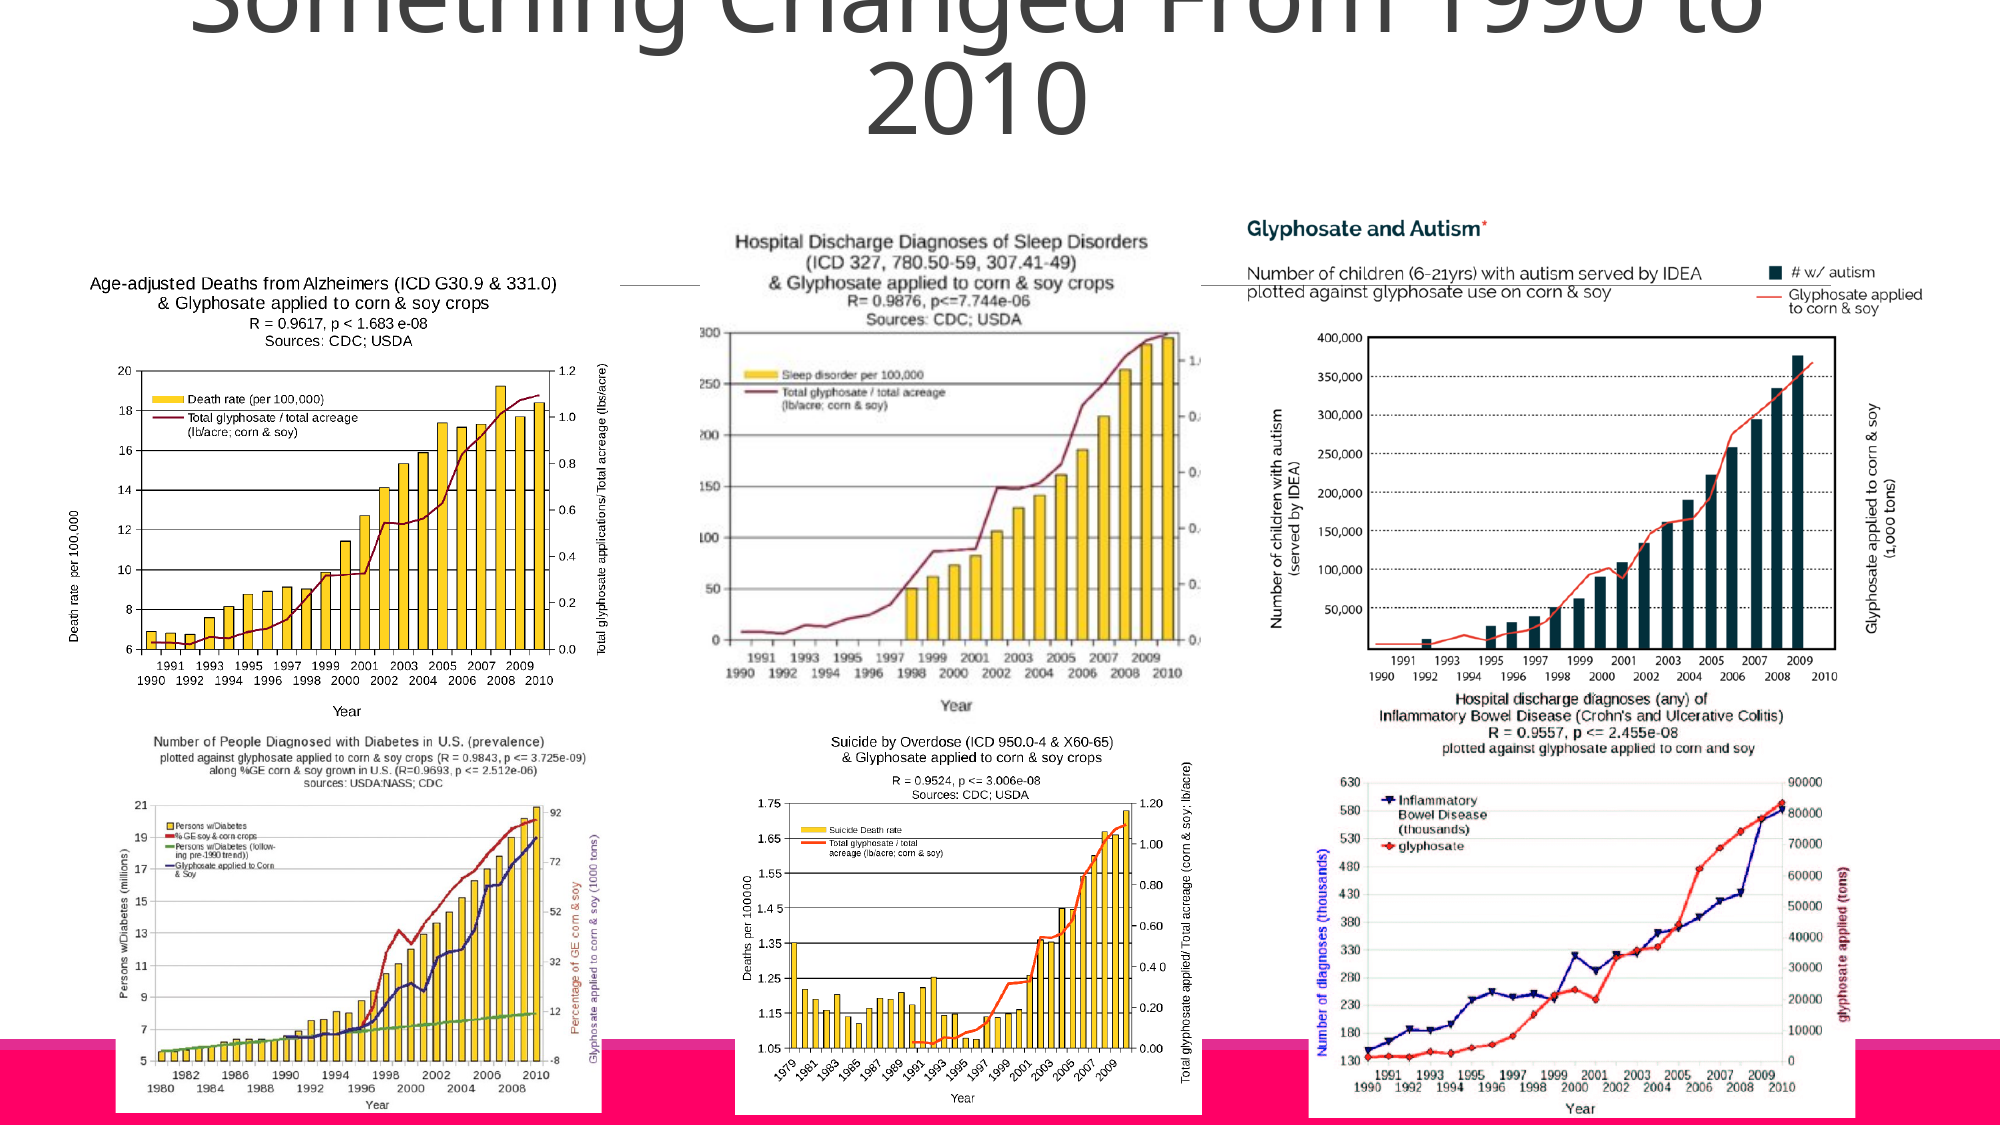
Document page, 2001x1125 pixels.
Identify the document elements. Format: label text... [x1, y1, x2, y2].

picture [115, 732, 603, 1113]
picture [699, 222, 1201, 724]
picture [735, 728, 1203, 1115]
picture [59, 263, 620, 724]
picture [1227, 195, 1941, 1119]
title Something Changed From 1990 to 2010 [143, 14, 1812, 163]
